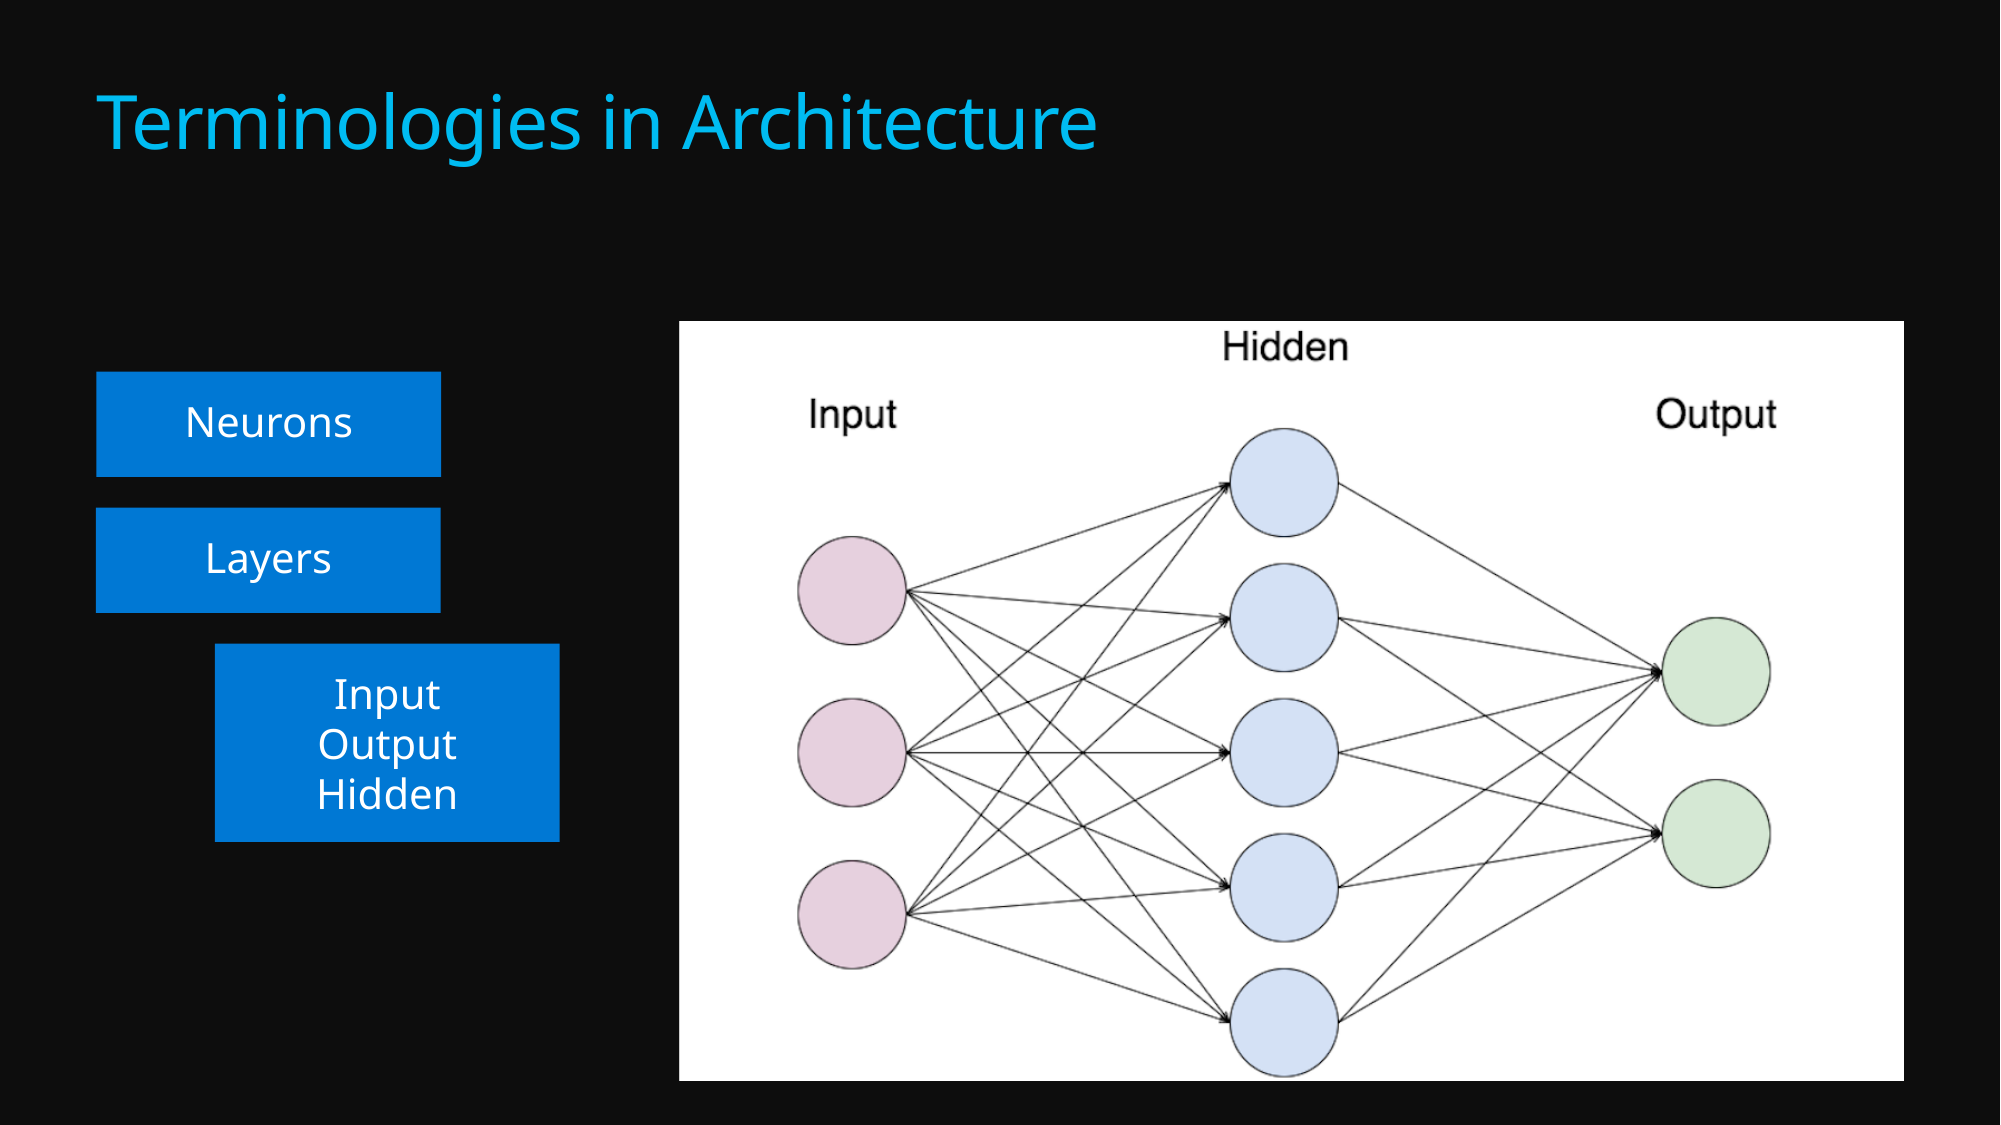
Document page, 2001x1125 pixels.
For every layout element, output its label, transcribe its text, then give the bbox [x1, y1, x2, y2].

text_box Layers [95, 507, 441, 614]
picture [678, 321, 1905, 1082]
text_box Input Output Hidden [214, 643, 560, 843]
text_box Neurons [96, 371, 442, 478]
title Terminologies in Architecture [96, 75, 1904, 166]
